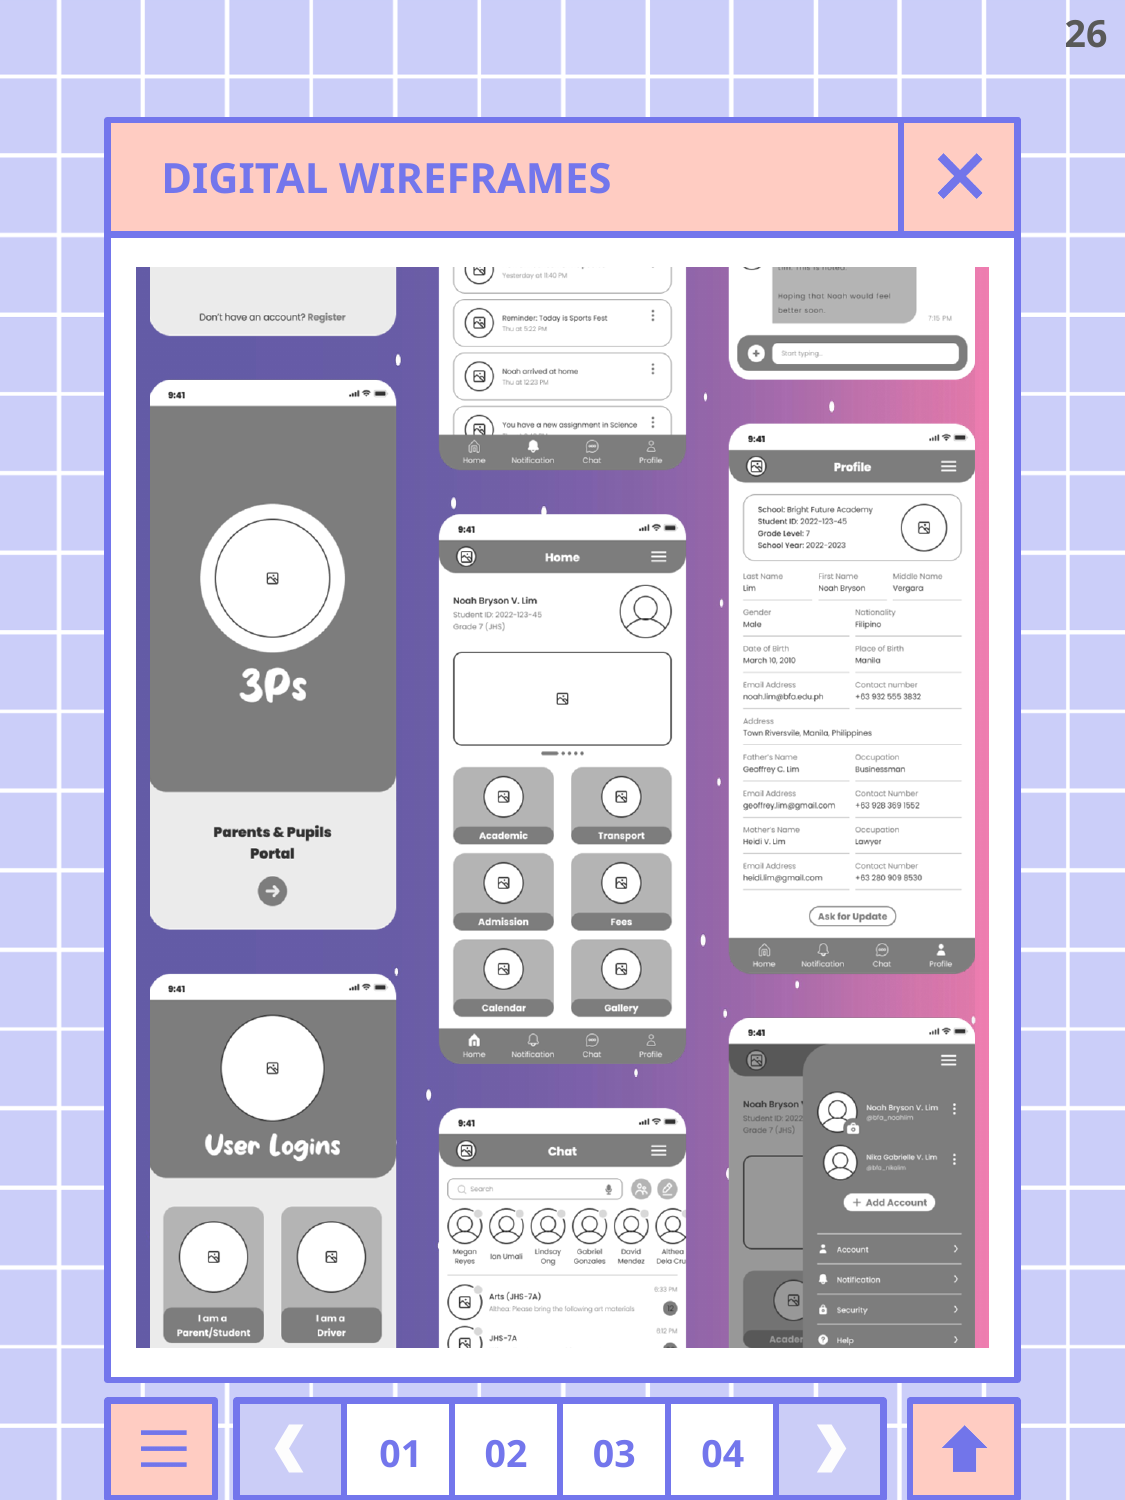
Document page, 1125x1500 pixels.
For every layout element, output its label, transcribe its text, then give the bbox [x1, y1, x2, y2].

picture [0, 0, 1125, 1500]
text_box 26 [475, 2, 1123, 63]
text_box DIGITAL WIREFRAMES [161, 119, 880, 234]
picture [808, 1424, 855, 1473]
picture [941, 1425, 988, 1473]
text_box 01 [371, 1419, 431, 1487]
text_box 02 [476, 1419, 536, 1487]
picture [265, 1424, 313, 1473]
picture [140, 1430, 187, 1467]
text_box 03 [585, 1419, 644, 1487]
text_box 04 [693, 1419, 753, 1487]
